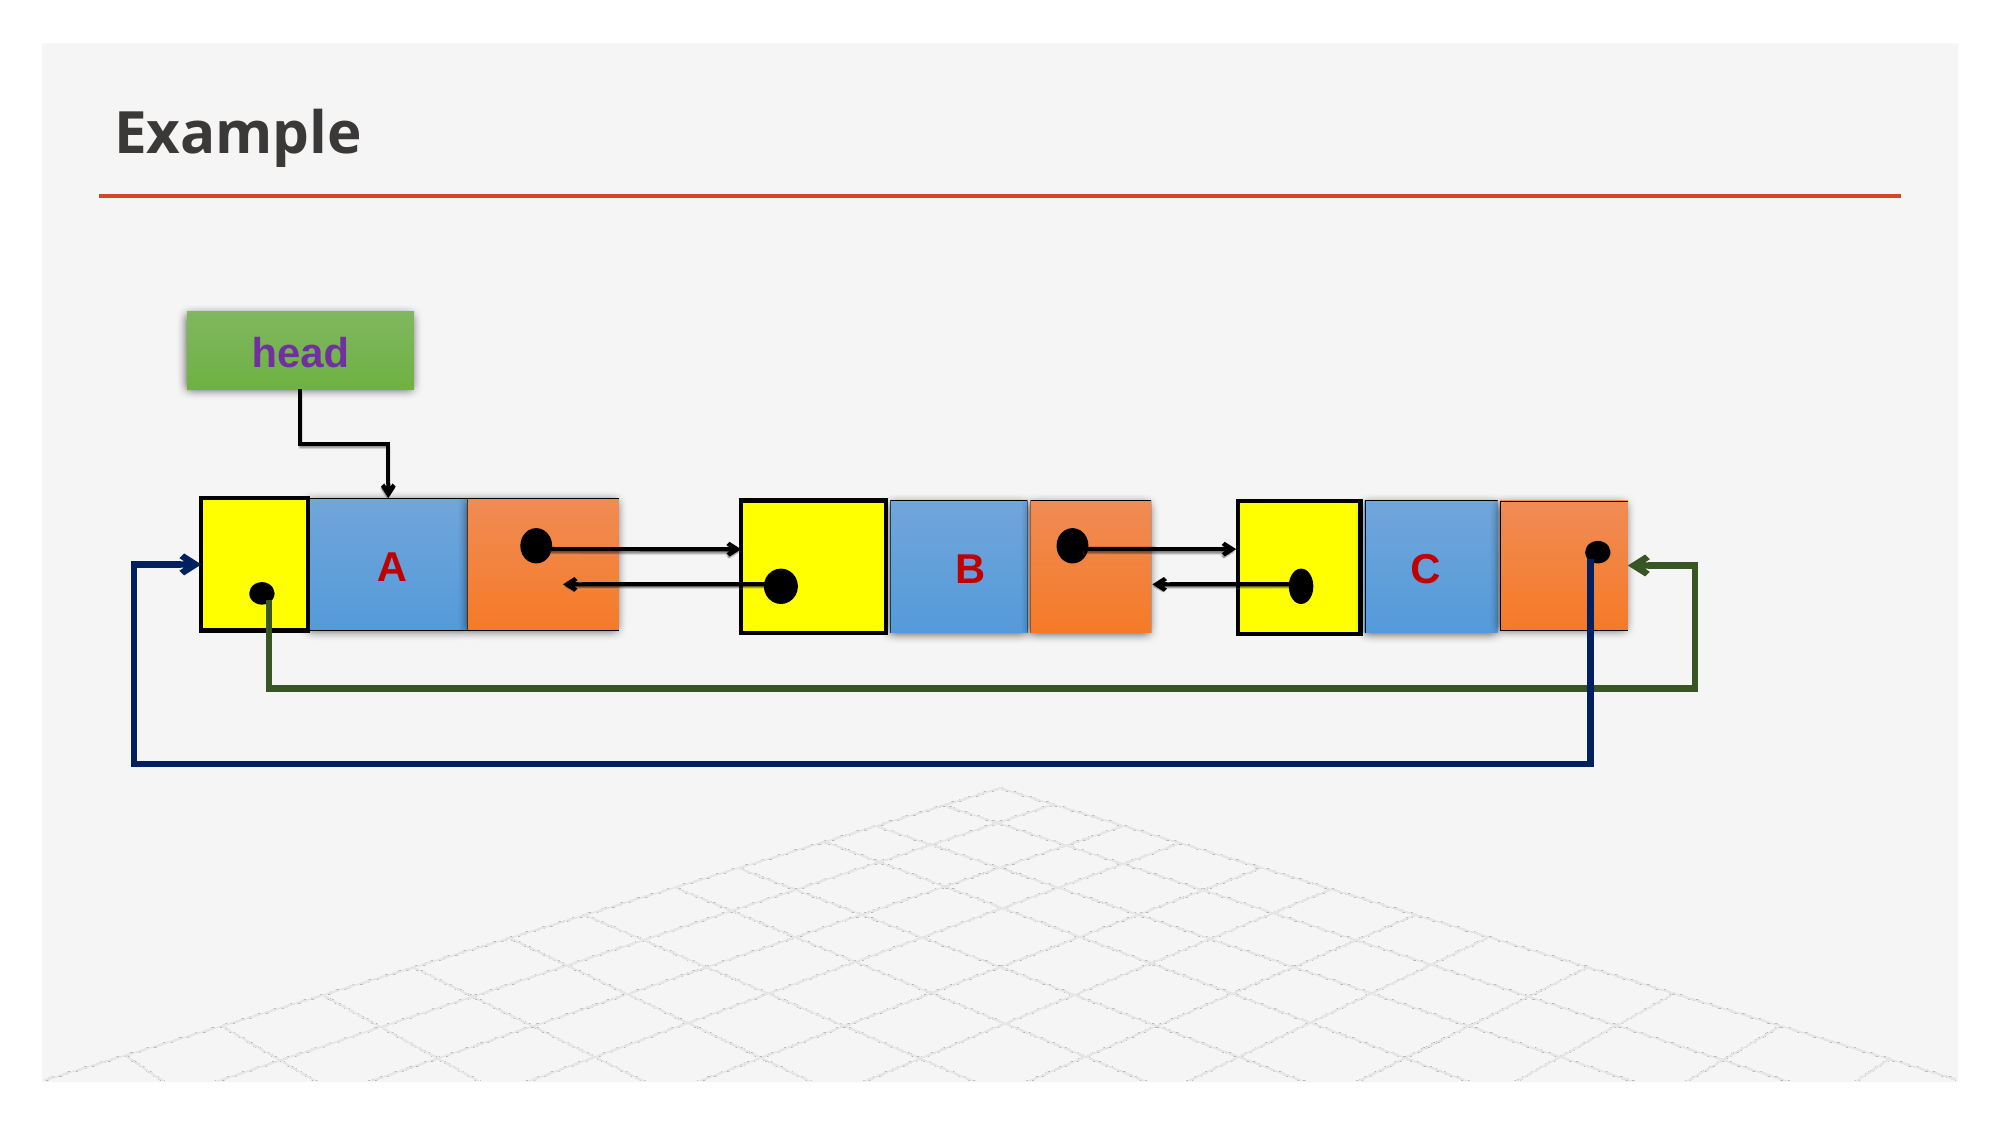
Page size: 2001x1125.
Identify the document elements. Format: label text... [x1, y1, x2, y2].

title Example [99, 73, 1901, 197]
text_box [134, 265, 1812, 930]
picture [44, 787, 1956, 1081]
